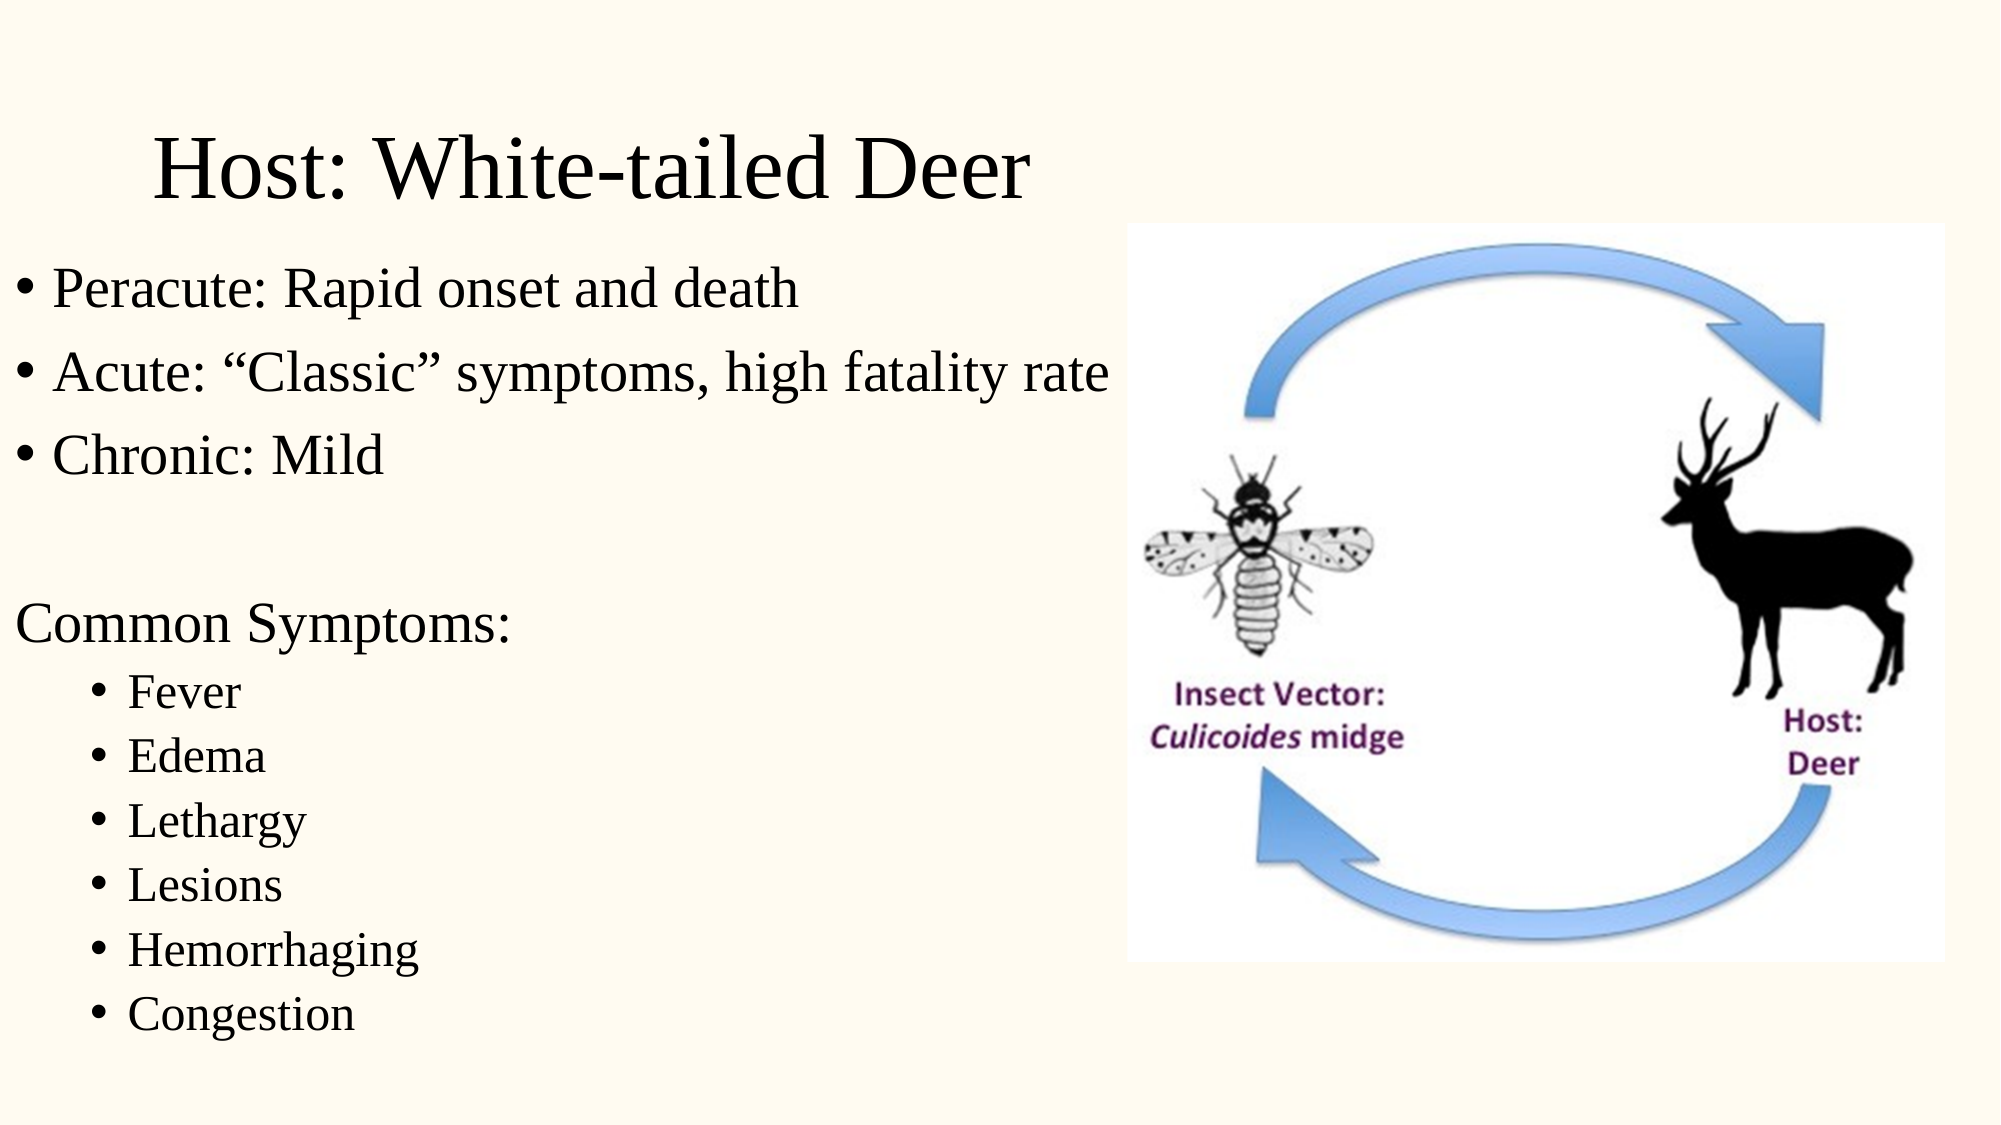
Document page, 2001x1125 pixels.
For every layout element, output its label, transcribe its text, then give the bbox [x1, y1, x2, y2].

picture [1127, 223, 1945, 962]
list Peracute: Rapid onset and death Acute: “Classic” symptoms, high fatality rate Chronic: Mild Common Symptoms: Fever Edema Lethargy Lesions Hemorrhaging Congestion [0, 249, 1863, 1125]
title Host: White-tailed Deer [137, 59, 1863, 249]
